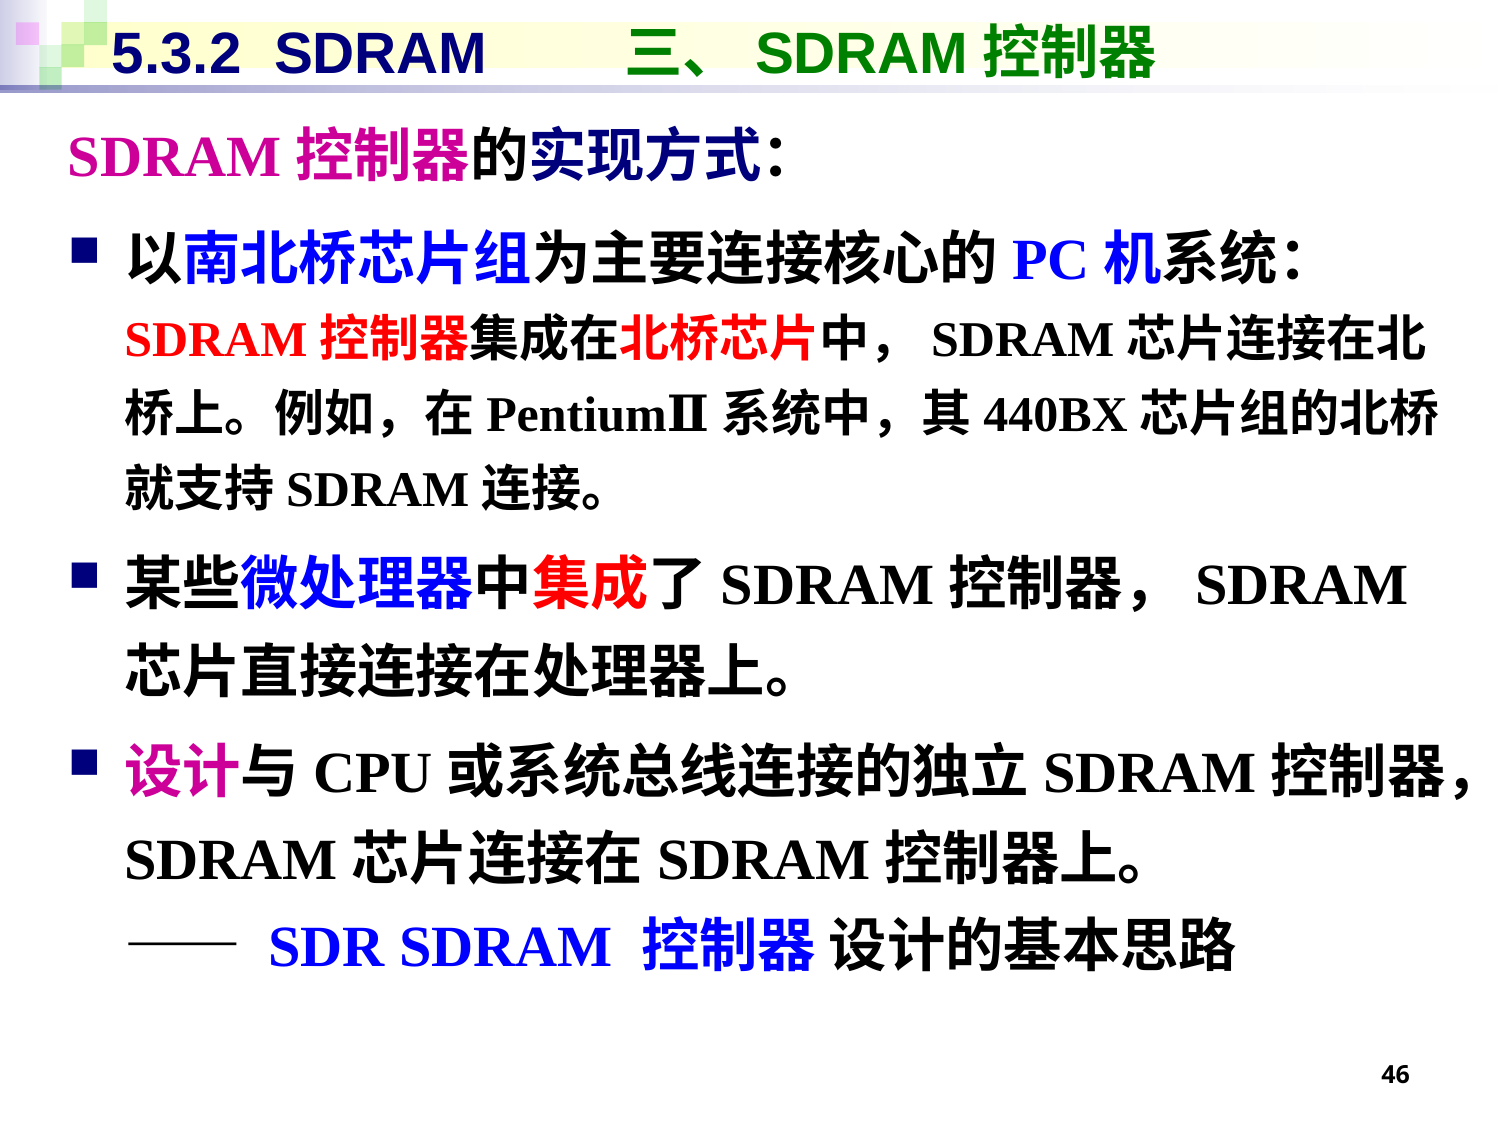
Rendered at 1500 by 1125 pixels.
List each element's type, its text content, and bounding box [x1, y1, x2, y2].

title 5.3.2 SDRAM 三、SDRAM控制器 [96, 6, 1448, 94]
text_box SDRAM控制器的实现方式： [53, 110, 1471, 196]
list 以南北桥芯片组为主要连接核心的PC机系统： SDRAM控制器集成在北桥芯片中，SDRAM芯片连接在北桥上。例如，在PentiumⅡ系统中，其440BX芯片组的北桥就支持SDRAM连接。 某些微处理器中集成了SDRAM控制器，SDRAM芯片直接连接在处理器上。 设计与CPU或系统总线连接的独立SDRAM控制器，SDRAM芯片连接在SDRAM控制器上。 —— SDR SDRAM 控制器 设计的基本思路 [52, 196, 1471, 1048]
slide_number 46 [1074, 1046, 1426, 1101]
